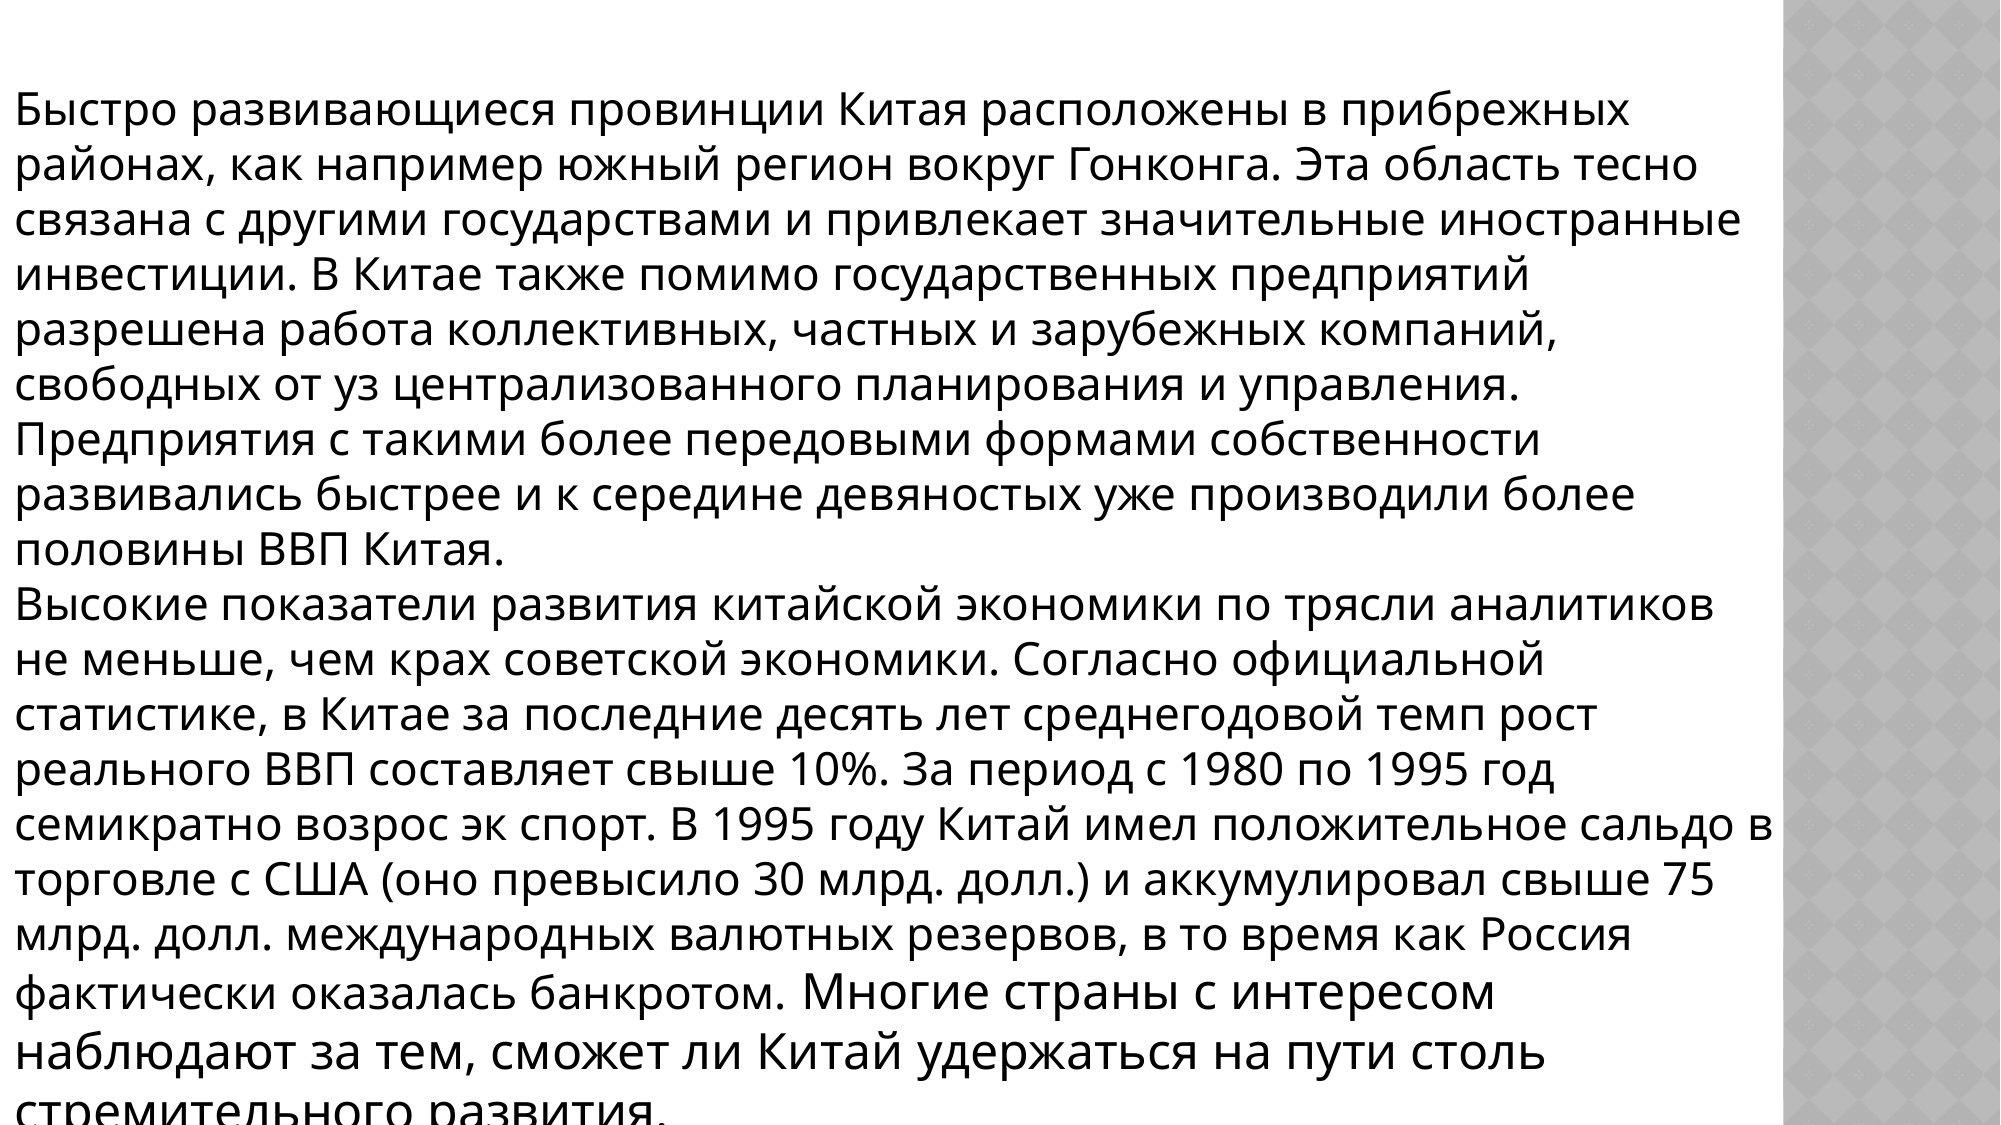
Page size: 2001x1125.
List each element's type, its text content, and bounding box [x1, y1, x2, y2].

text_box Быстро развивающиеся провинции Китая расположены в прибрежных районах, как например южный регион вокруг Гонконга. Эта область тесно связана с другими государствами и привлекает значительные иностранные инвестиции. В Китае также помимо государственных предприятий разрешена работа коллективных, частных и зарубежных компаний, свободных от уз централизованного планирования и управления. Предприятия с такими более передовыми формами собственности развивались быстрее и к середине девяностых уже производили более половины ВВП Китая. Высокие показатели развития китайской экономики по трясли аналитиков не меньше, чем крах советской экономики. Согласно официальной статистике, в Китае за последние десять лет среднегодовой темп рост реального ВВП составляет свыше 10%. За период с 1980 по 1995 год семикратно возрос эк спорт. В 1995 году Китай имел положительное сальдо в торговле с США (оно превысило 30 млрд. долл.) и аккумулировал свыше 75 млрд. долл. международных валютных резервов, в то время как Россия фактически оказалась банкротом. Многие страны с интересом наблюдают за тем, сможет ли Китай удержаться на пути столь стремительного развития. [0, 72, 1794, 1125]
